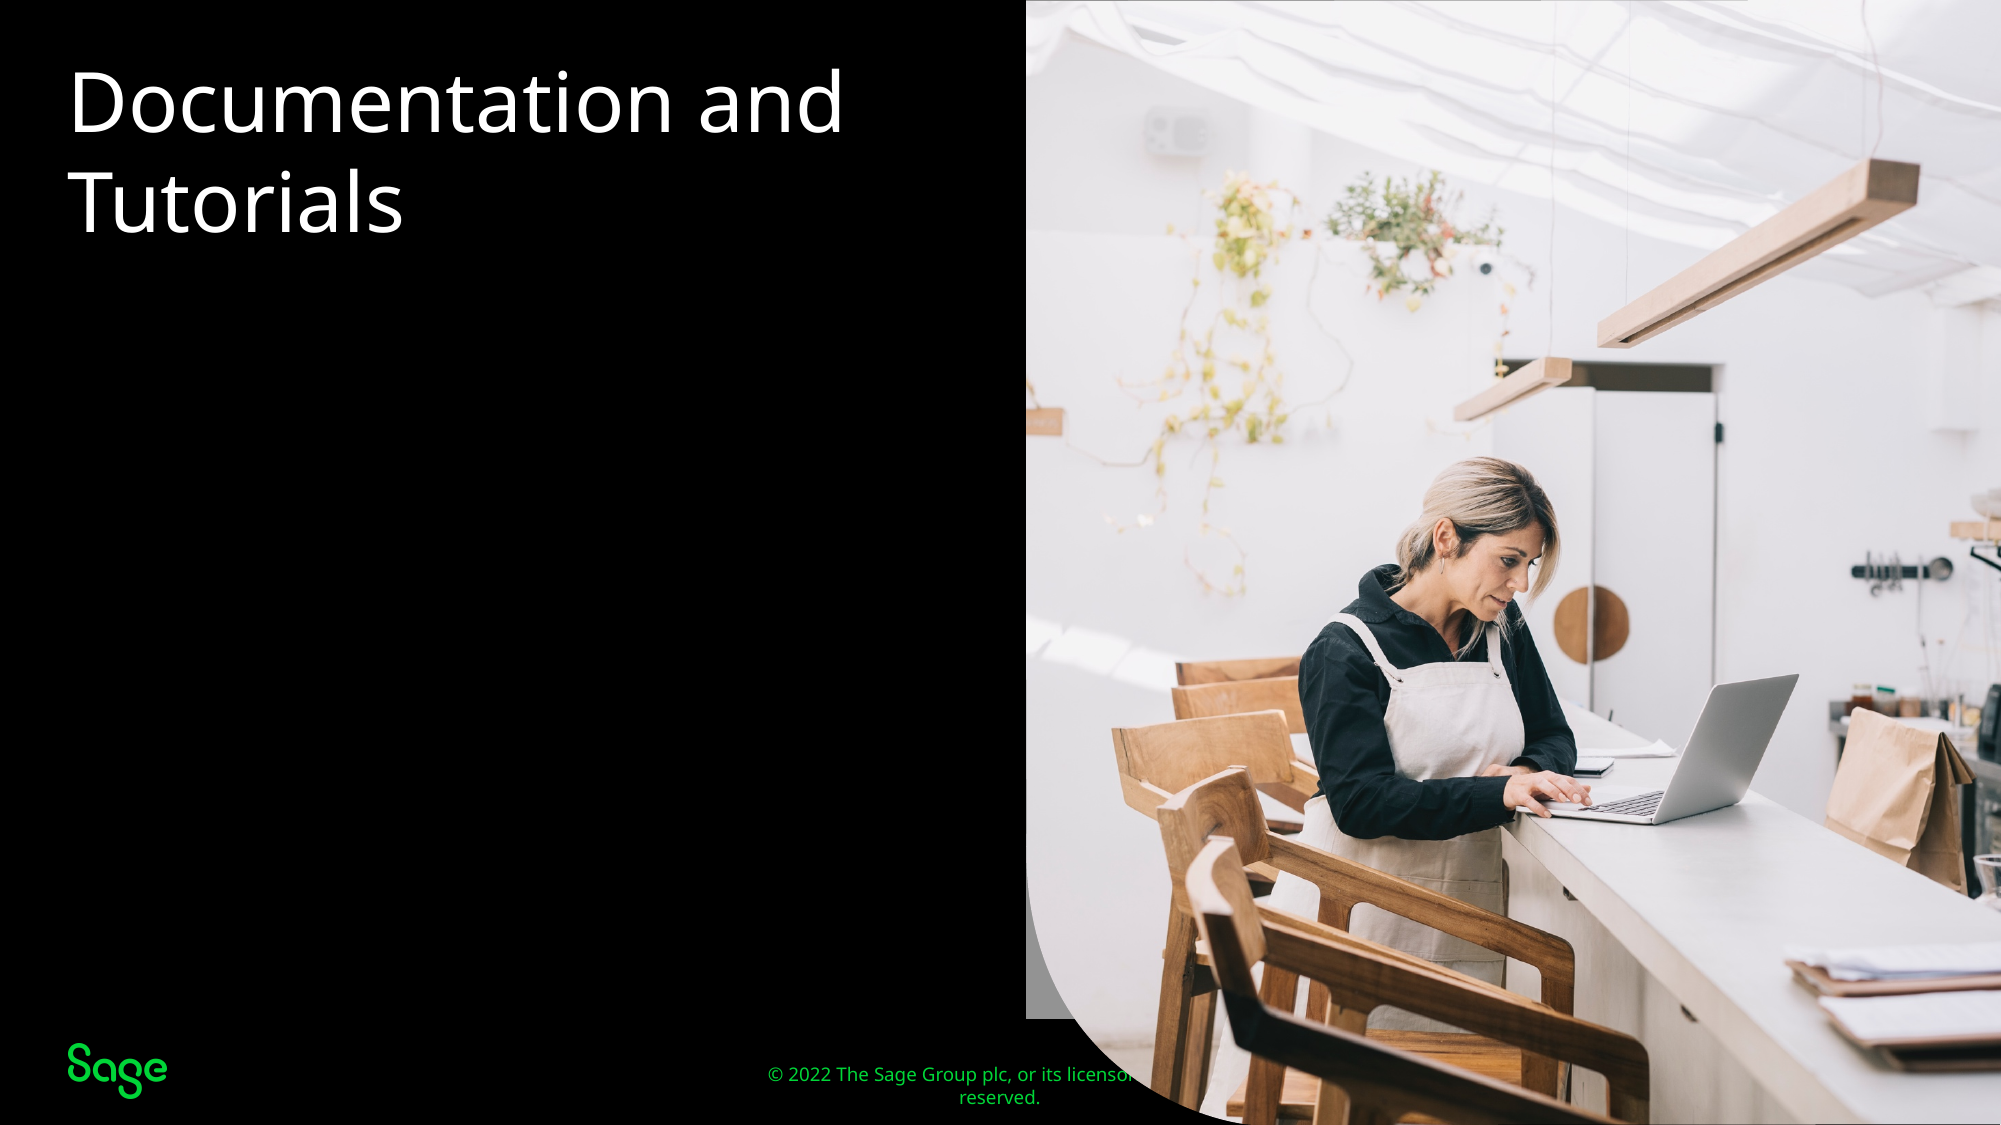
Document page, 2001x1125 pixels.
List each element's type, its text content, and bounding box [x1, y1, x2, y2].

picture [68, 1043, 167, 1099]
picture [1025, 0, 2001, 1125]
title Documentation and Tutorials [67, 49, 907, 147]
